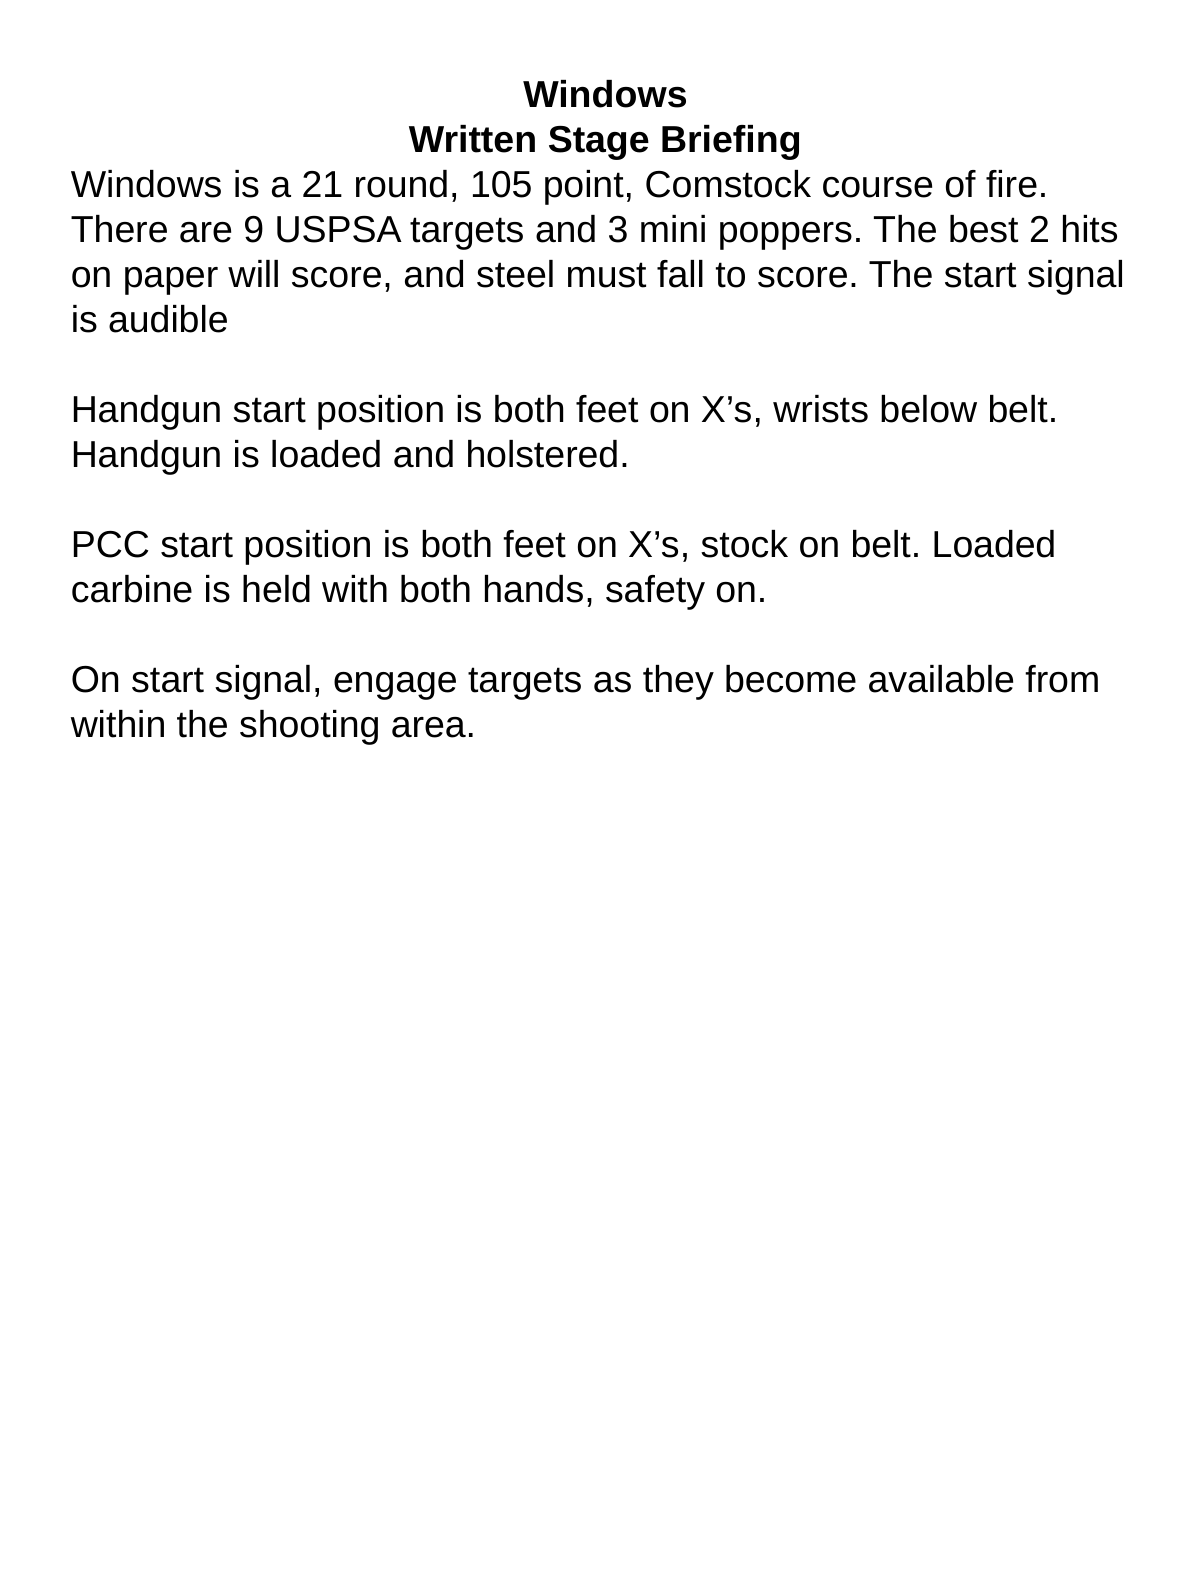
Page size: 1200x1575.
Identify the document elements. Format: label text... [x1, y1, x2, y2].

text_box Windows Written Stage Briefing Windows is a 21 round, 105 point, Comstock course of fire. There are 9 USPSA targets and 3 mini poppers. The best 2 hits on paper will score, and steel must fall to score. The start signal is audible Handgun start position is both feet on X’s, wrists below belt. Handgun is loaded and holstered. PCC start position is both feet on X’s, stock on belt. Loaded carbine is held with both hands, safety on. On start signal, engage targets as they become available from within the shooting area. [56, 63, 1156, 753]
